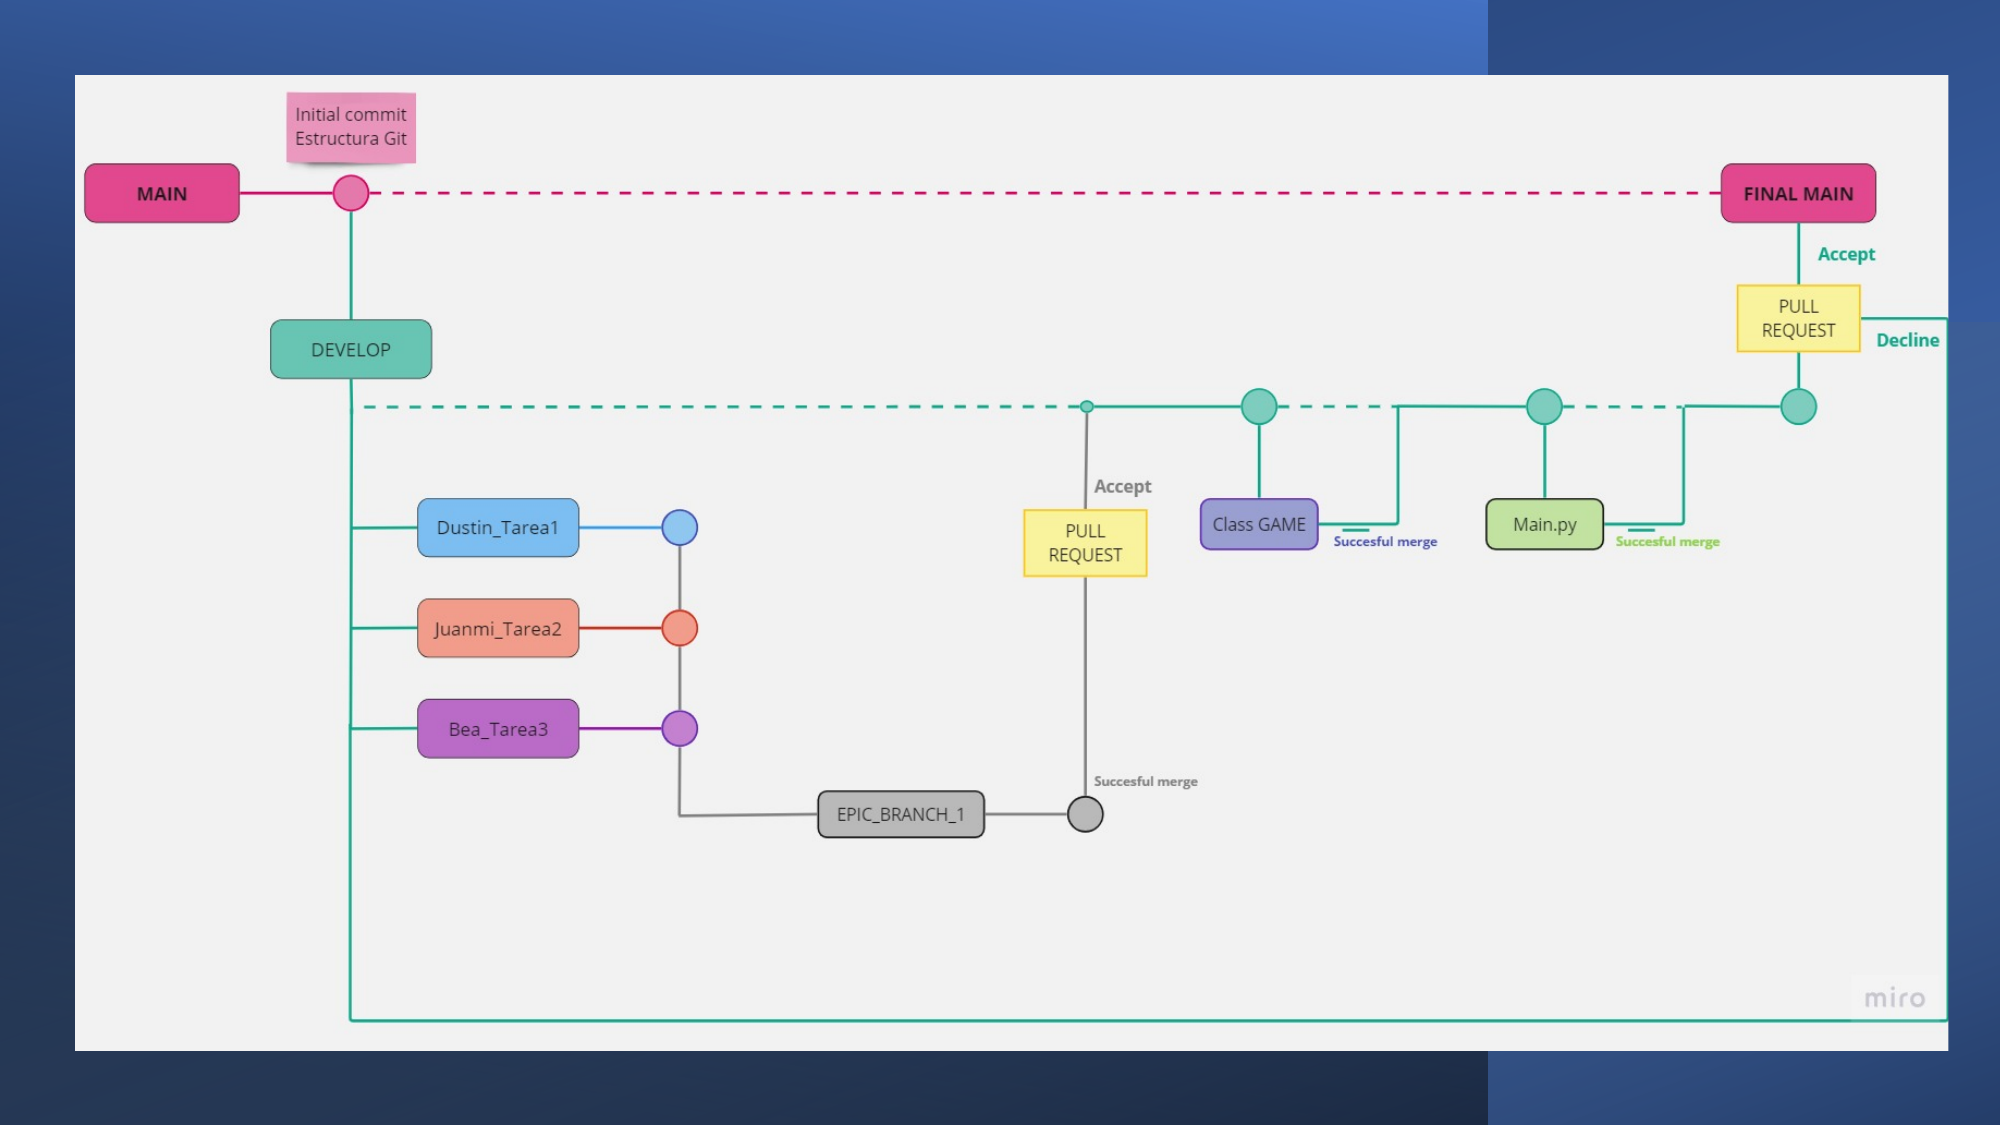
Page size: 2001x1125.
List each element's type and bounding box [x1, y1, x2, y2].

picture [74, 74, 1949, 1052]
text_box [0, 321, 2000, 1125]
text_box [0, 0, 1489, 321]
text_box [1489, 0, 2000, 321]
